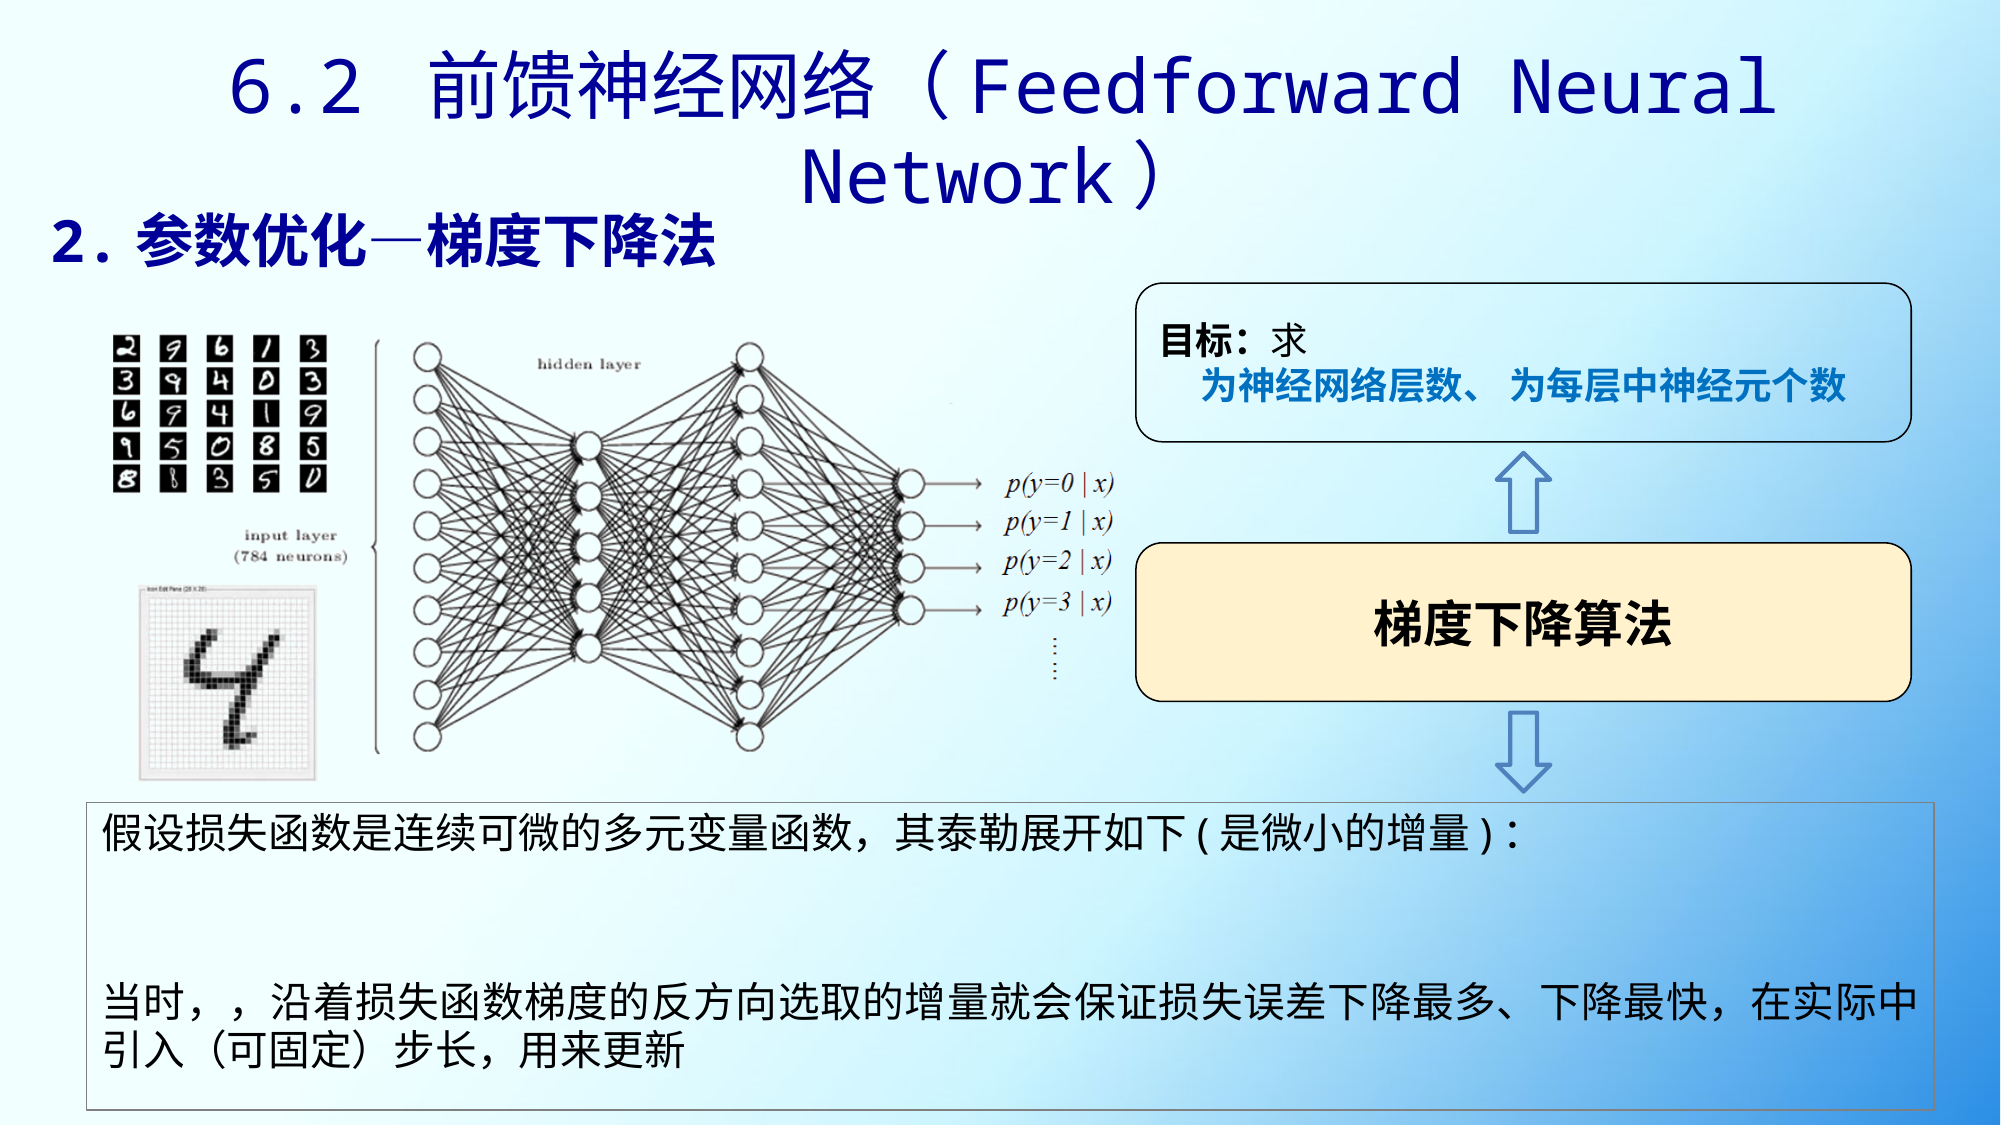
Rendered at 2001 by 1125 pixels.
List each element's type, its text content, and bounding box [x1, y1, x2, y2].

text_box [1496, 452, 1551, 532]
picture [0, 0, 2001, 1125]
text_box 2.参数优化—梯度下降法 [36, 162, 1934, 282]
text_box [1496, 712, 1551, 792]
text_box 6.2 前馈神经网络（Feedforward Neural Network） [86, 30, 1922, 162]
text_box 梯度下降算法 [1136, 542, 1912, 702]
